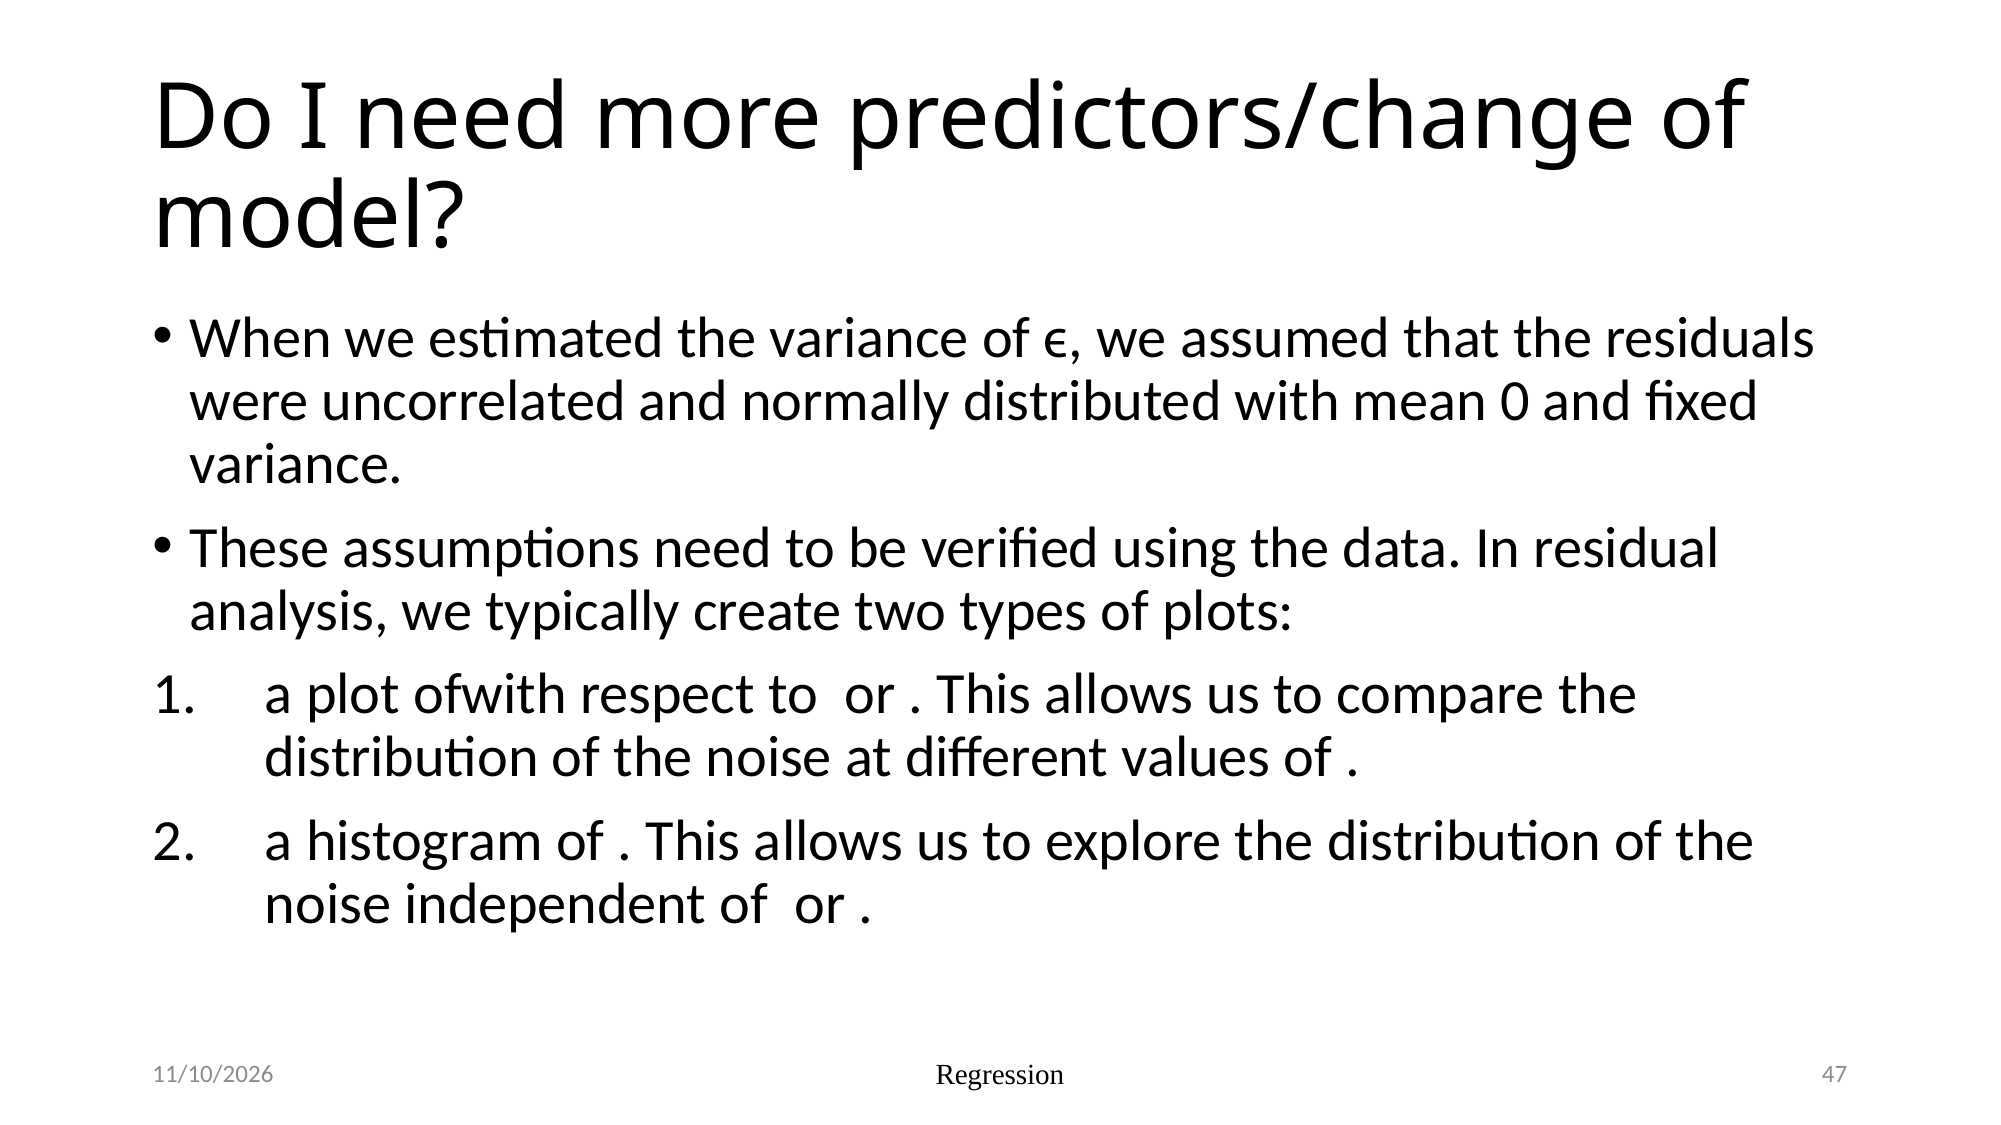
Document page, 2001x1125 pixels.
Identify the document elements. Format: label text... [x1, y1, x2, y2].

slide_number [137, 1042, 588, 1103]
slide_number 47 [1412, 1042, 1863, 1103]
footer Regression [662, 1042, 1338, 1103]
title Do I need more predictors/change of model? [137, 59, 1863, 278]
